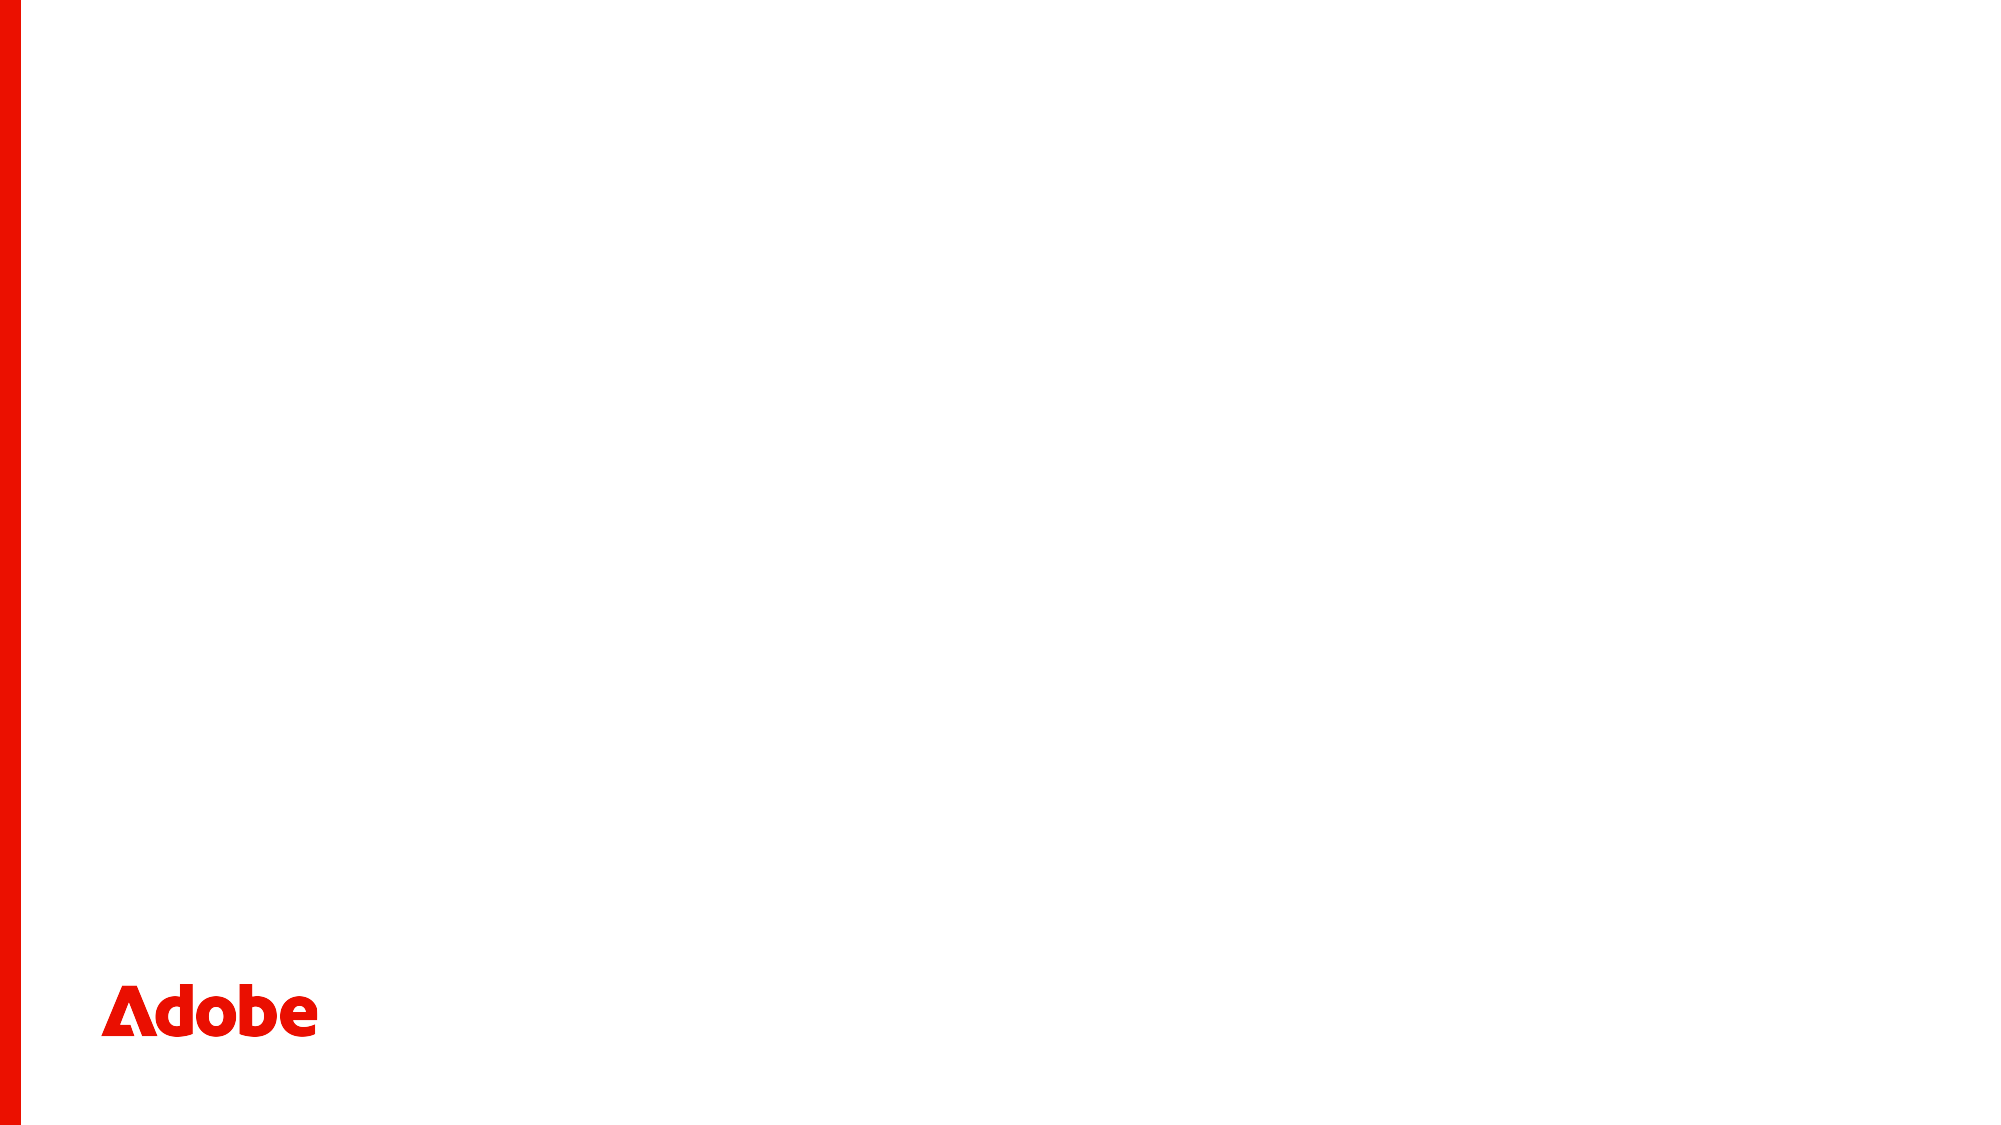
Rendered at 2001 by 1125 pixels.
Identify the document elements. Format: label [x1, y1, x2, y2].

picture [101, 984, 318, 1037]
